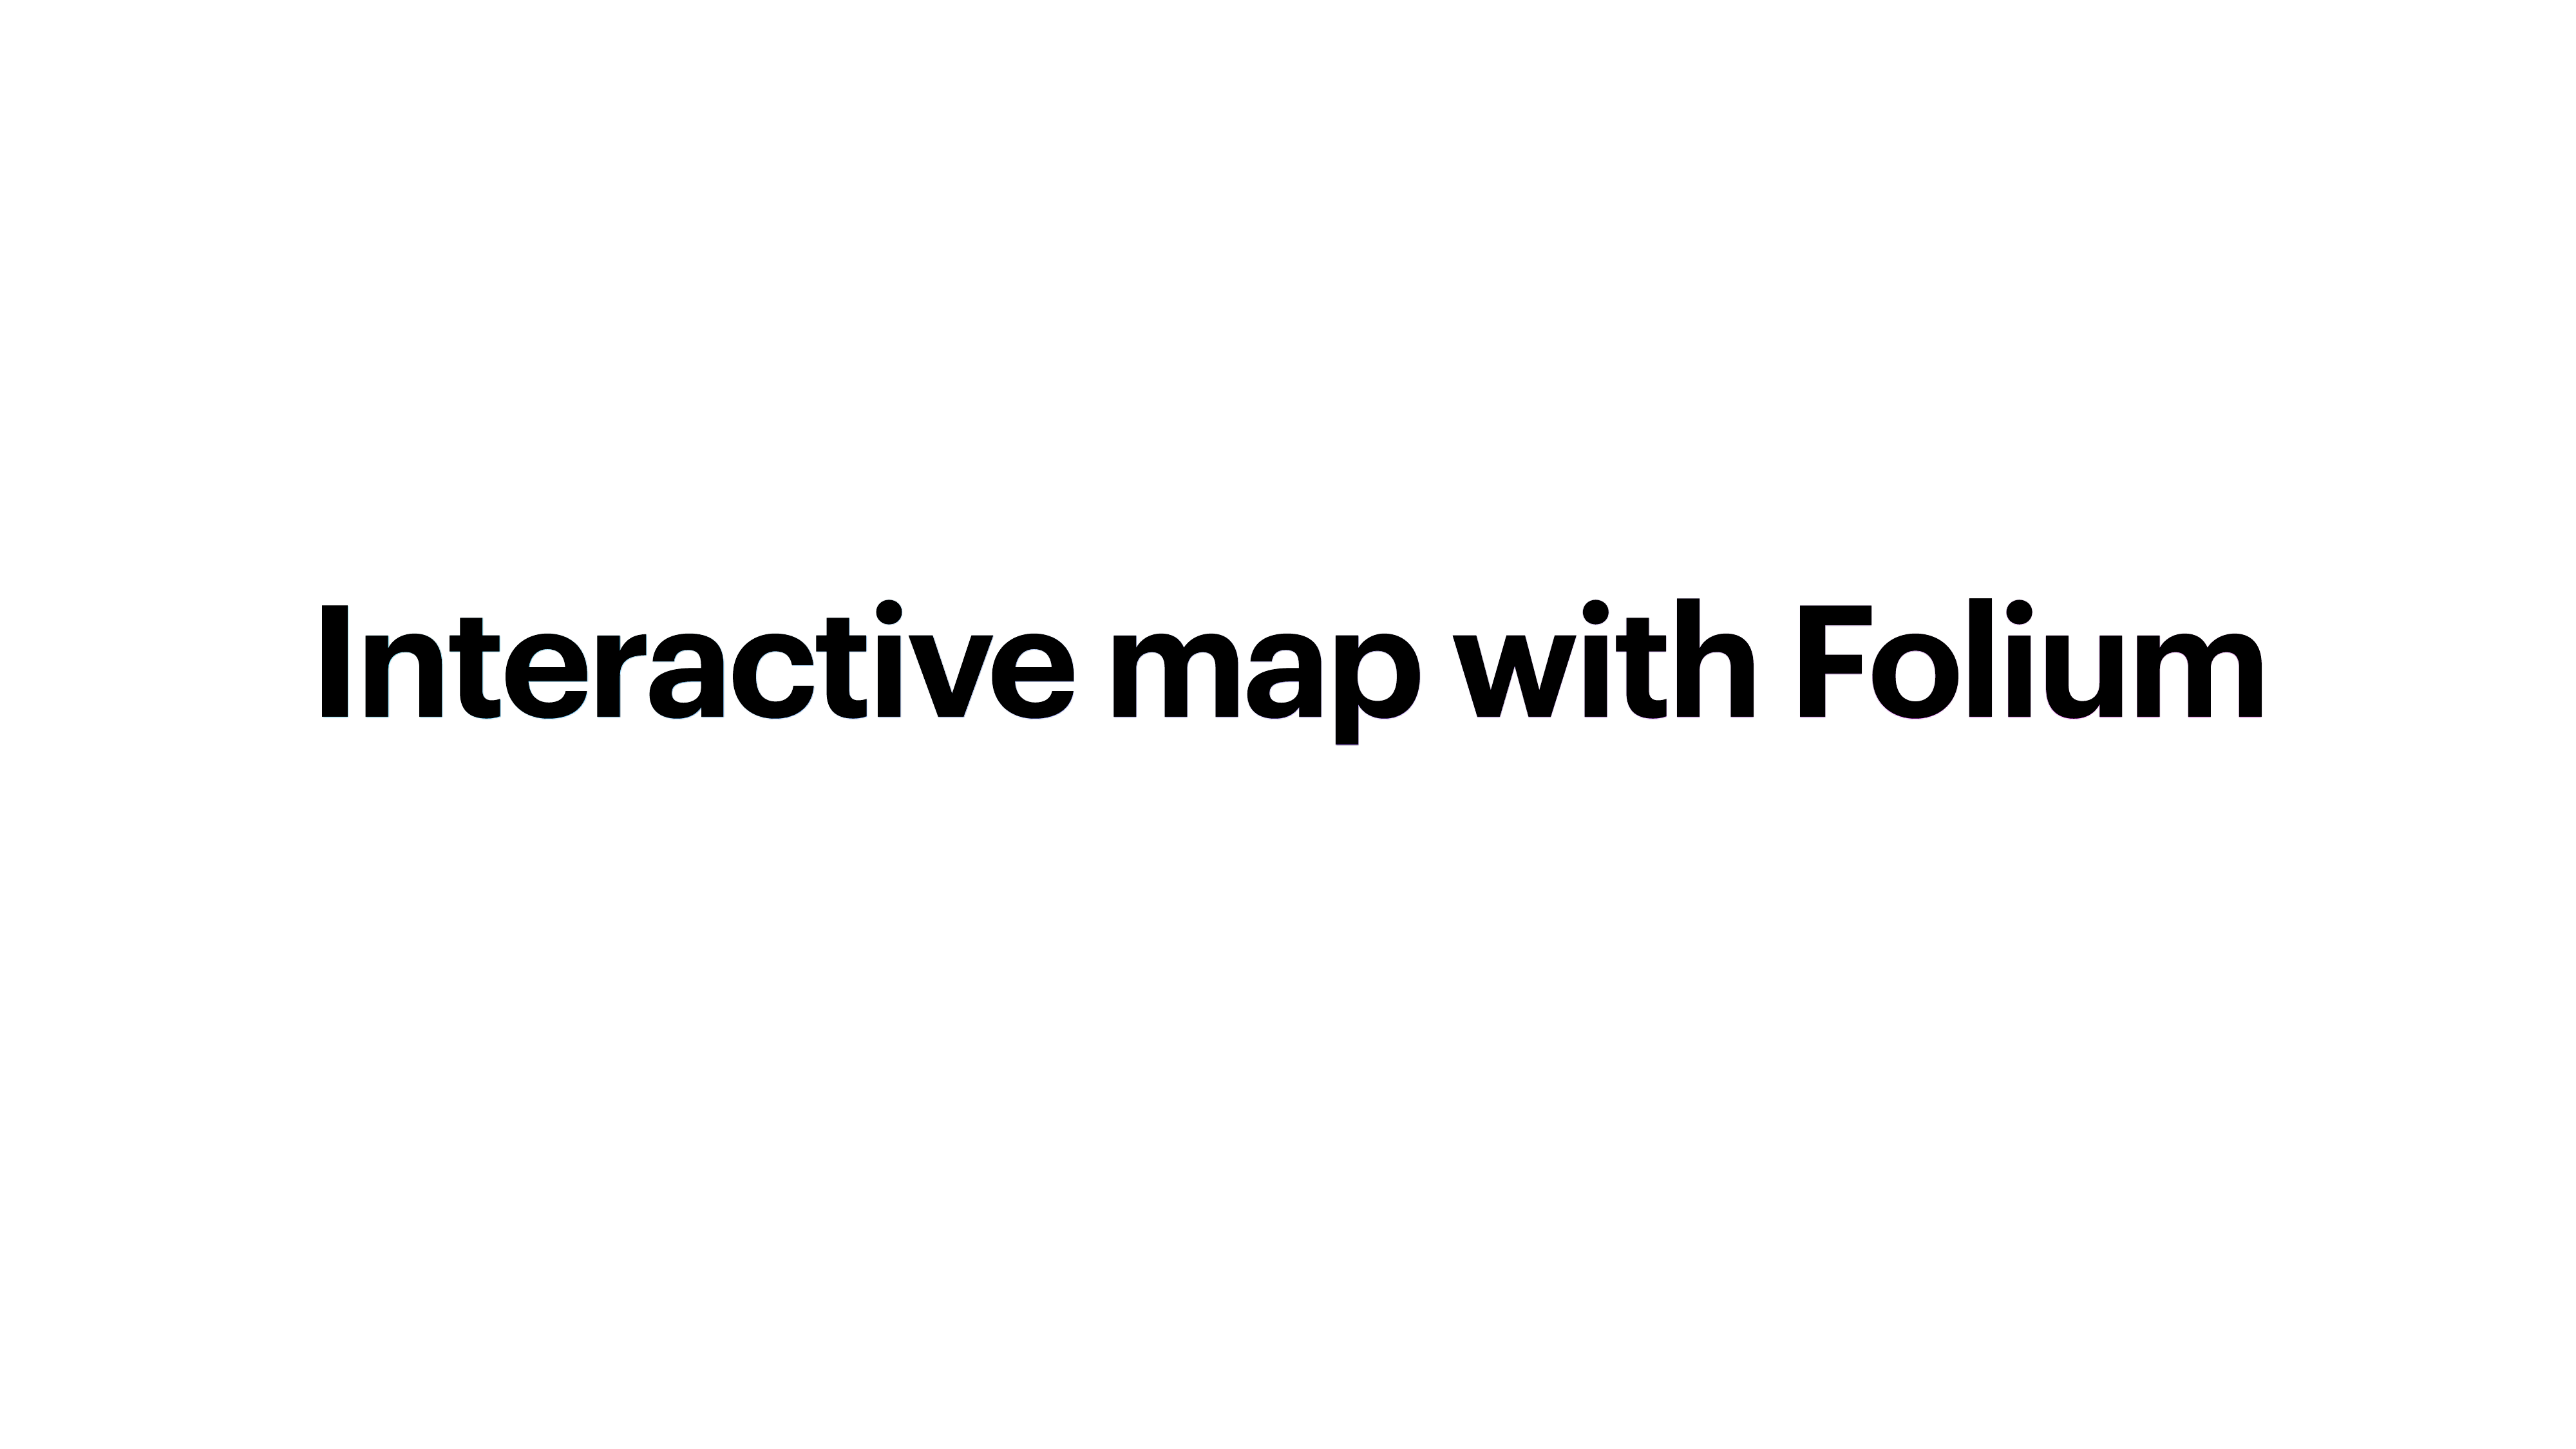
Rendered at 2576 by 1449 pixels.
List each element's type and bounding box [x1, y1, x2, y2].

text_box [309, 504, 2271, 752]
picture [321, 597, 2263, 746]
